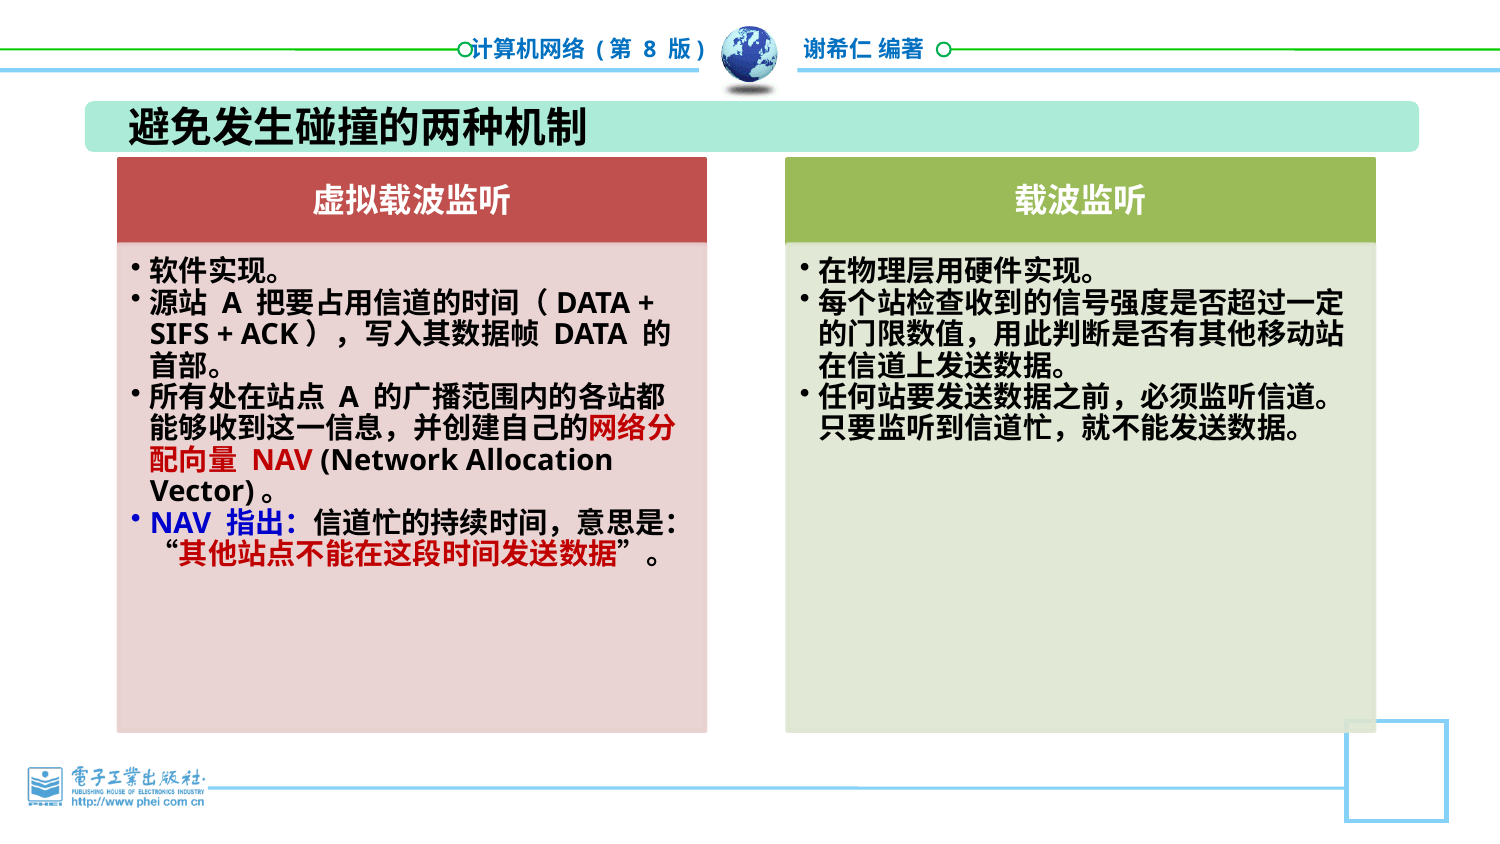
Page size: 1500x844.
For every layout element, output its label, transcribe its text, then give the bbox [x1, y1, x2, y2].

picture [23, 764, 208, 809]
text_box 避免发生碰撞的两种机制 [113, 93, 603, 158]
text_box [603, 101, 1420, 152]
text_box [84, 101, 113, 152]
picture [719, 24, 780, 100]
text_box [118, 157, 1375, 734]
